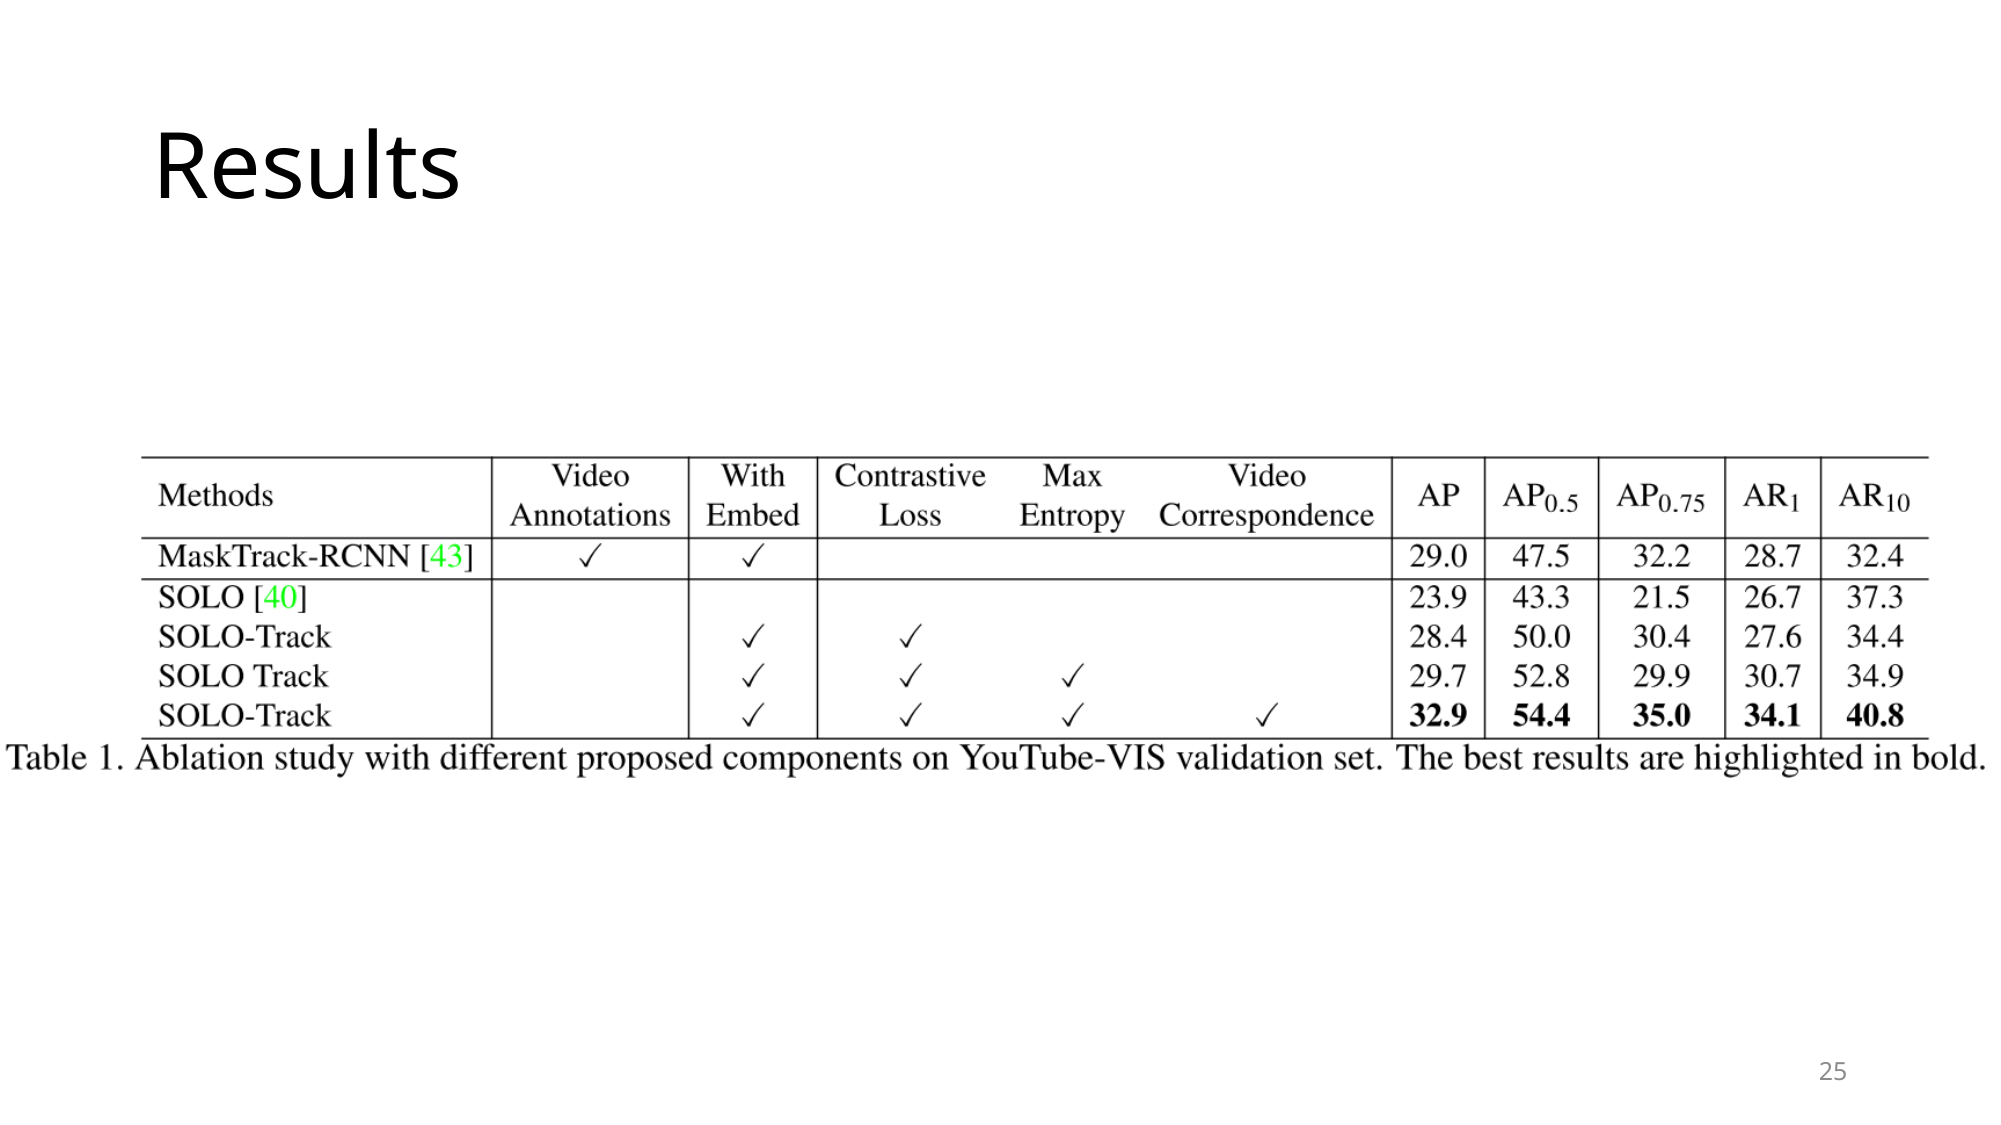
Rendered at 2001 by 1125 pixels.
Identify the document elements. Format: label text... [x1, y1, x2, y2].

picture [0, 440, 2000, 800]
slide_number 25 [1412, 1042, 1863, 1103]
title Results [137, 59, 1863, 278]
